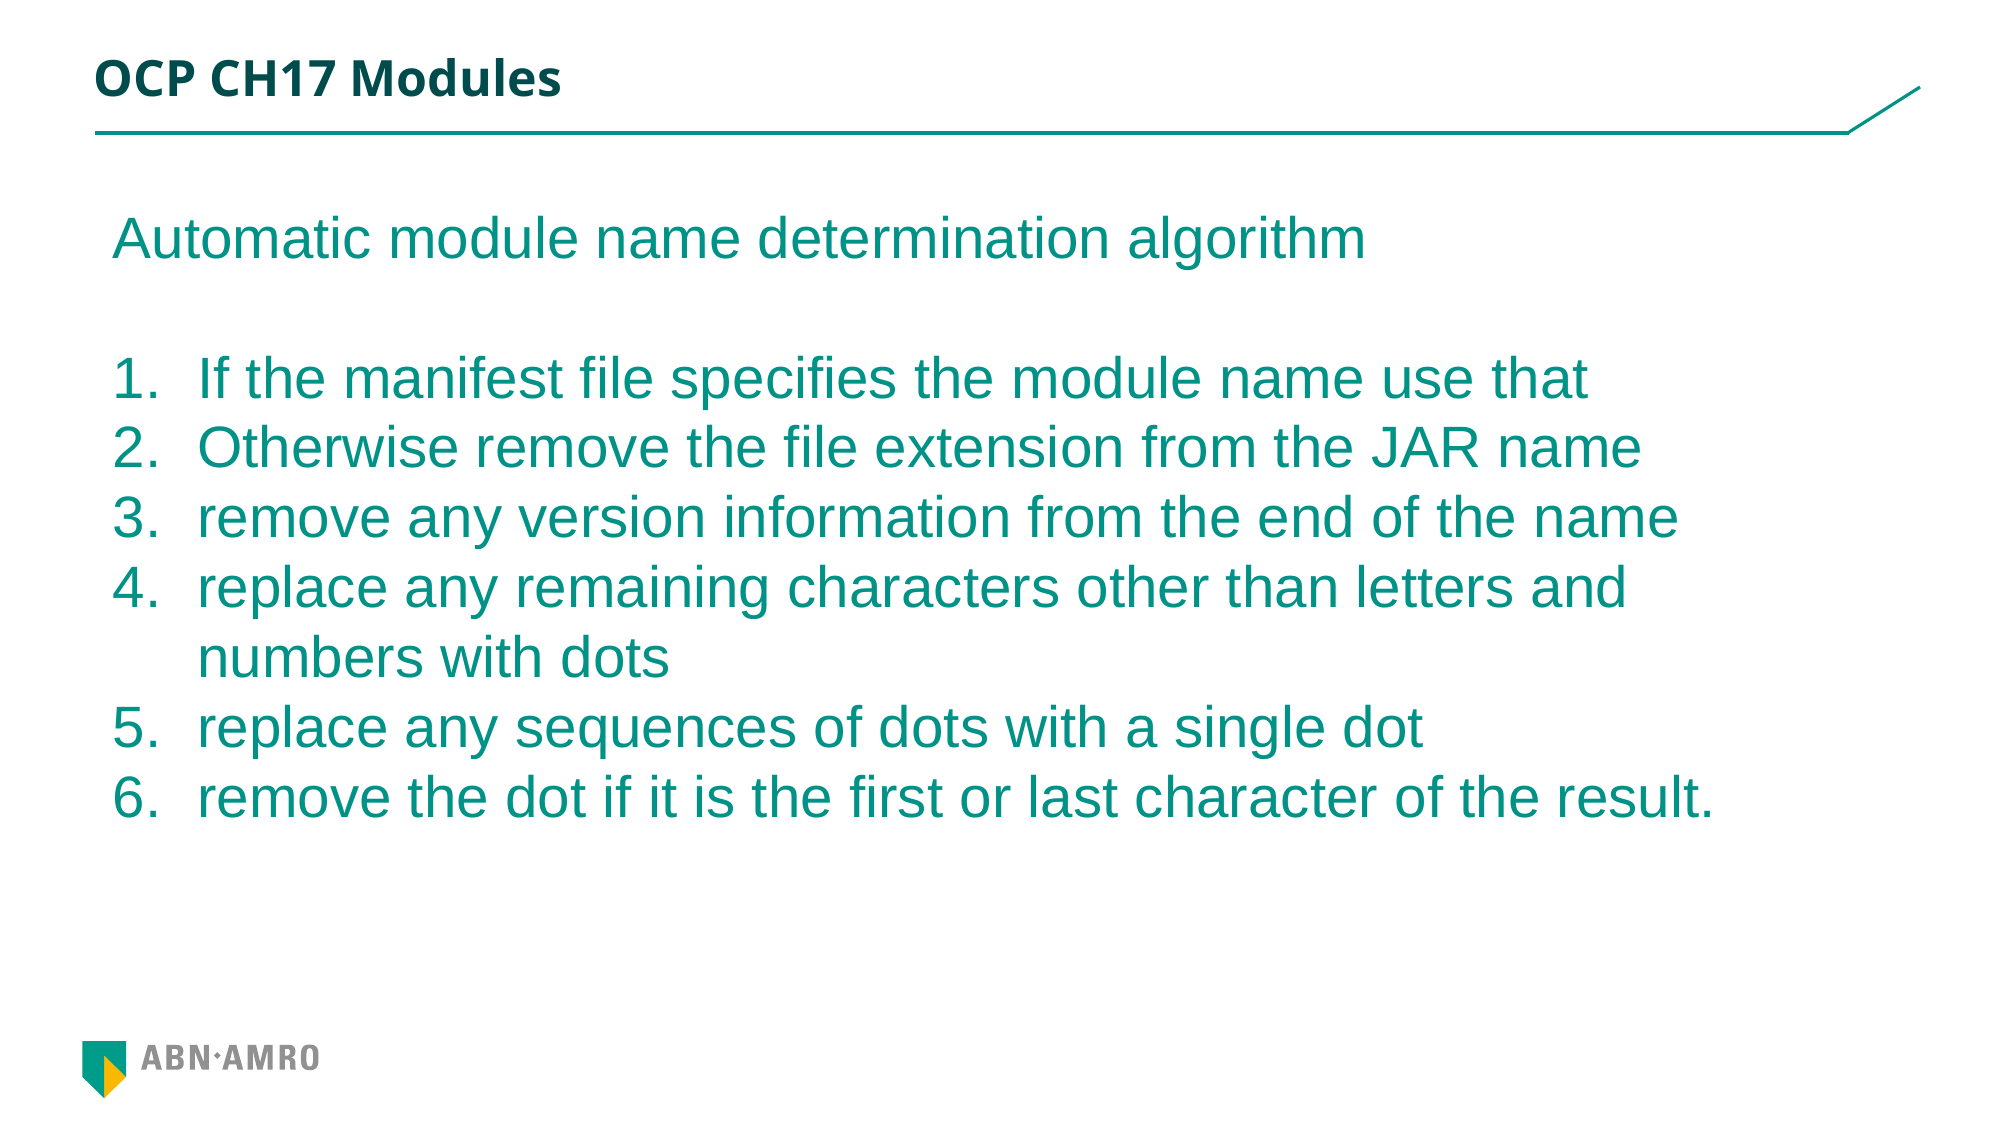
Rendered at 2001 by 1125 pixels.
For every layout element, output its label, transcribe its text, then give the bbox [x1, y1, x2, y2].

text_box Automatic module name determination algorithm If the manifest file specifies the module name use that Otherwise remove the file extension from the JAR name remove any version information from the end of the name replace any remaining characters other than letters and numbers with dots replace any sequences of dots with a single dot remove the dot if it is the first or last character of the result. [98, 192, 1843, 837]
title OCP CH17 Modules [78, 30, 2000, 114]
